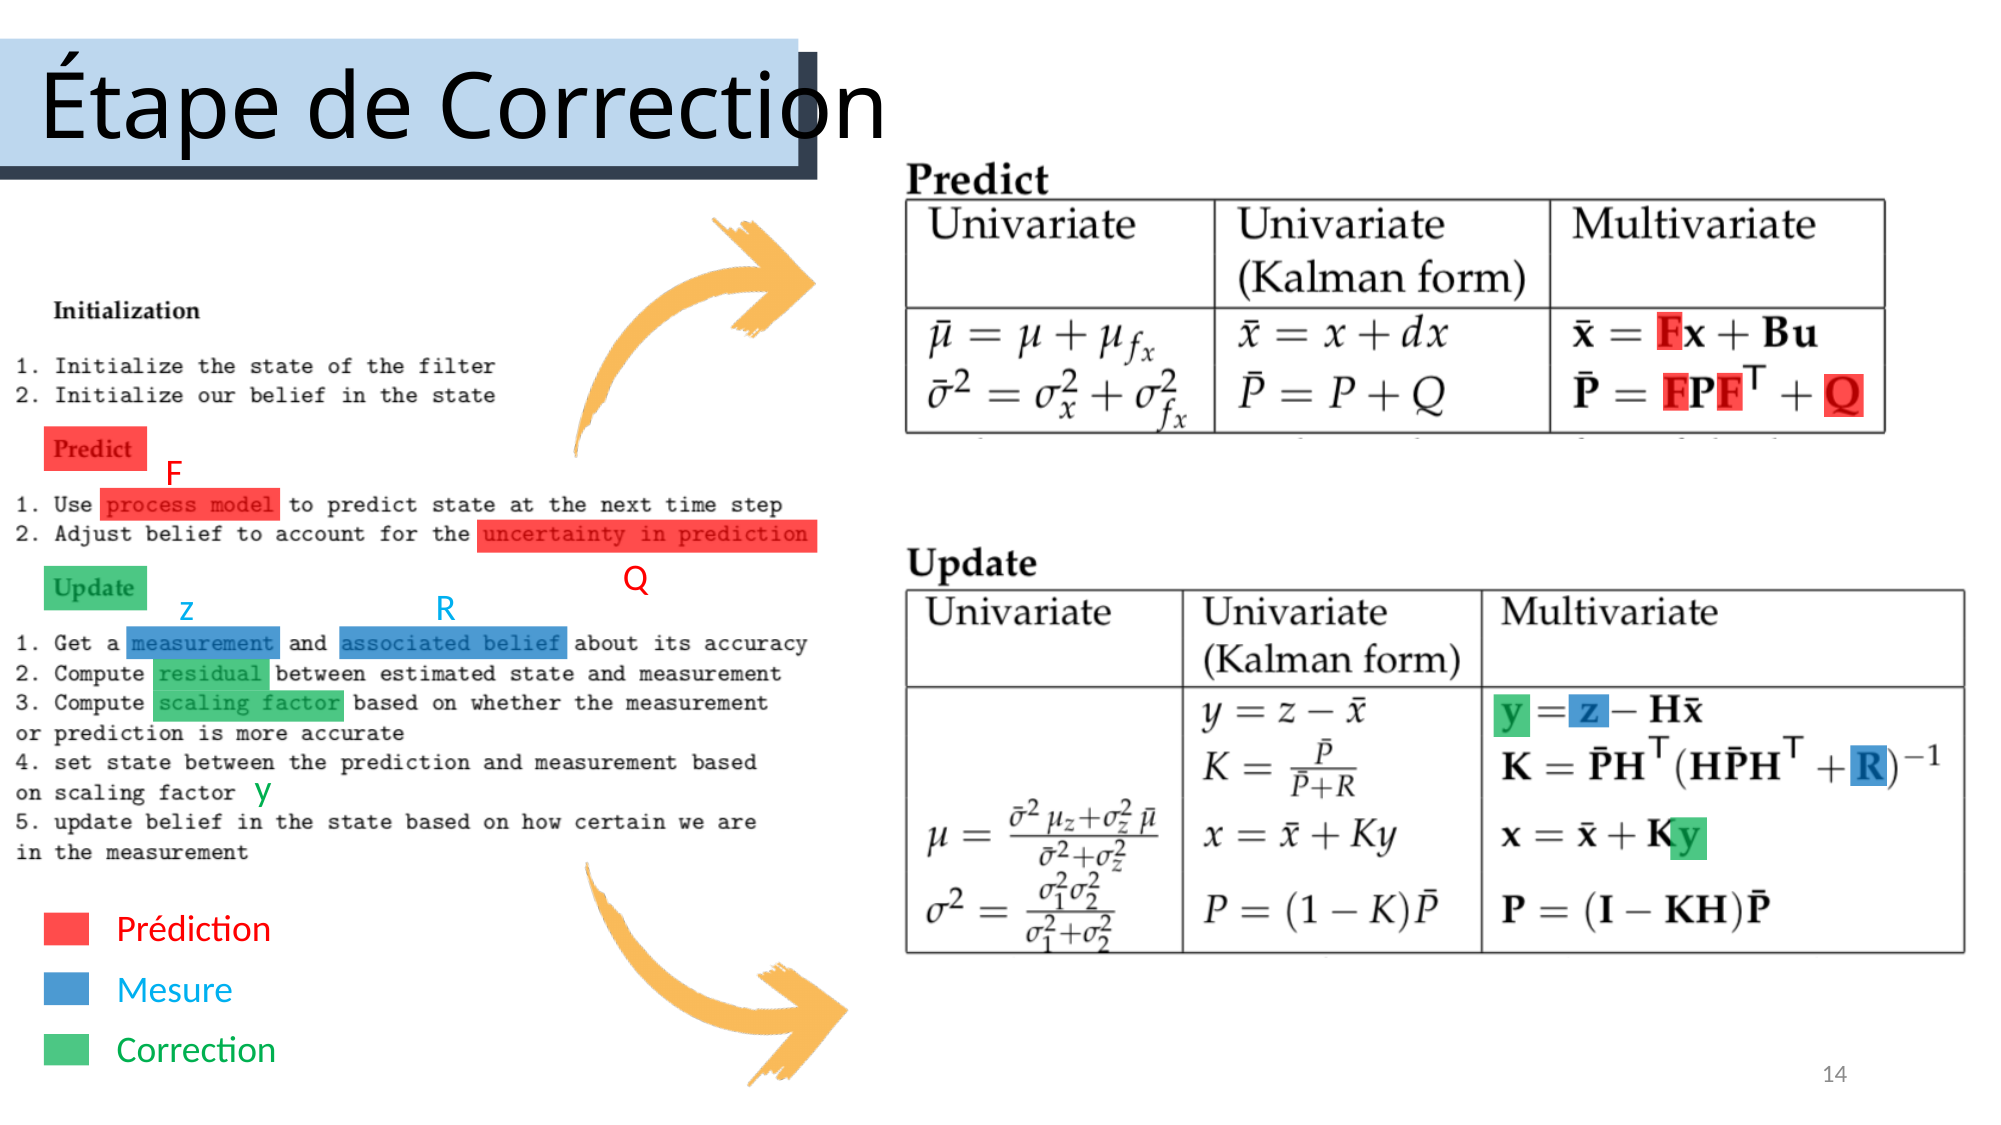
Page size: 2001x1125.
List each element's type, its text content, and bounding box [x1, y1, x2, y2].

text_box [0, 38, 818, 180]
title Étape de Correction [0, 0, 1725, 218]
picture [9, 168, 1975, 1125]
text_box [43, 896, 340, 1079]
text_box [897, 157, 1891, 439]
slide_number 14 [1412, 1042, 1863, 1103]
